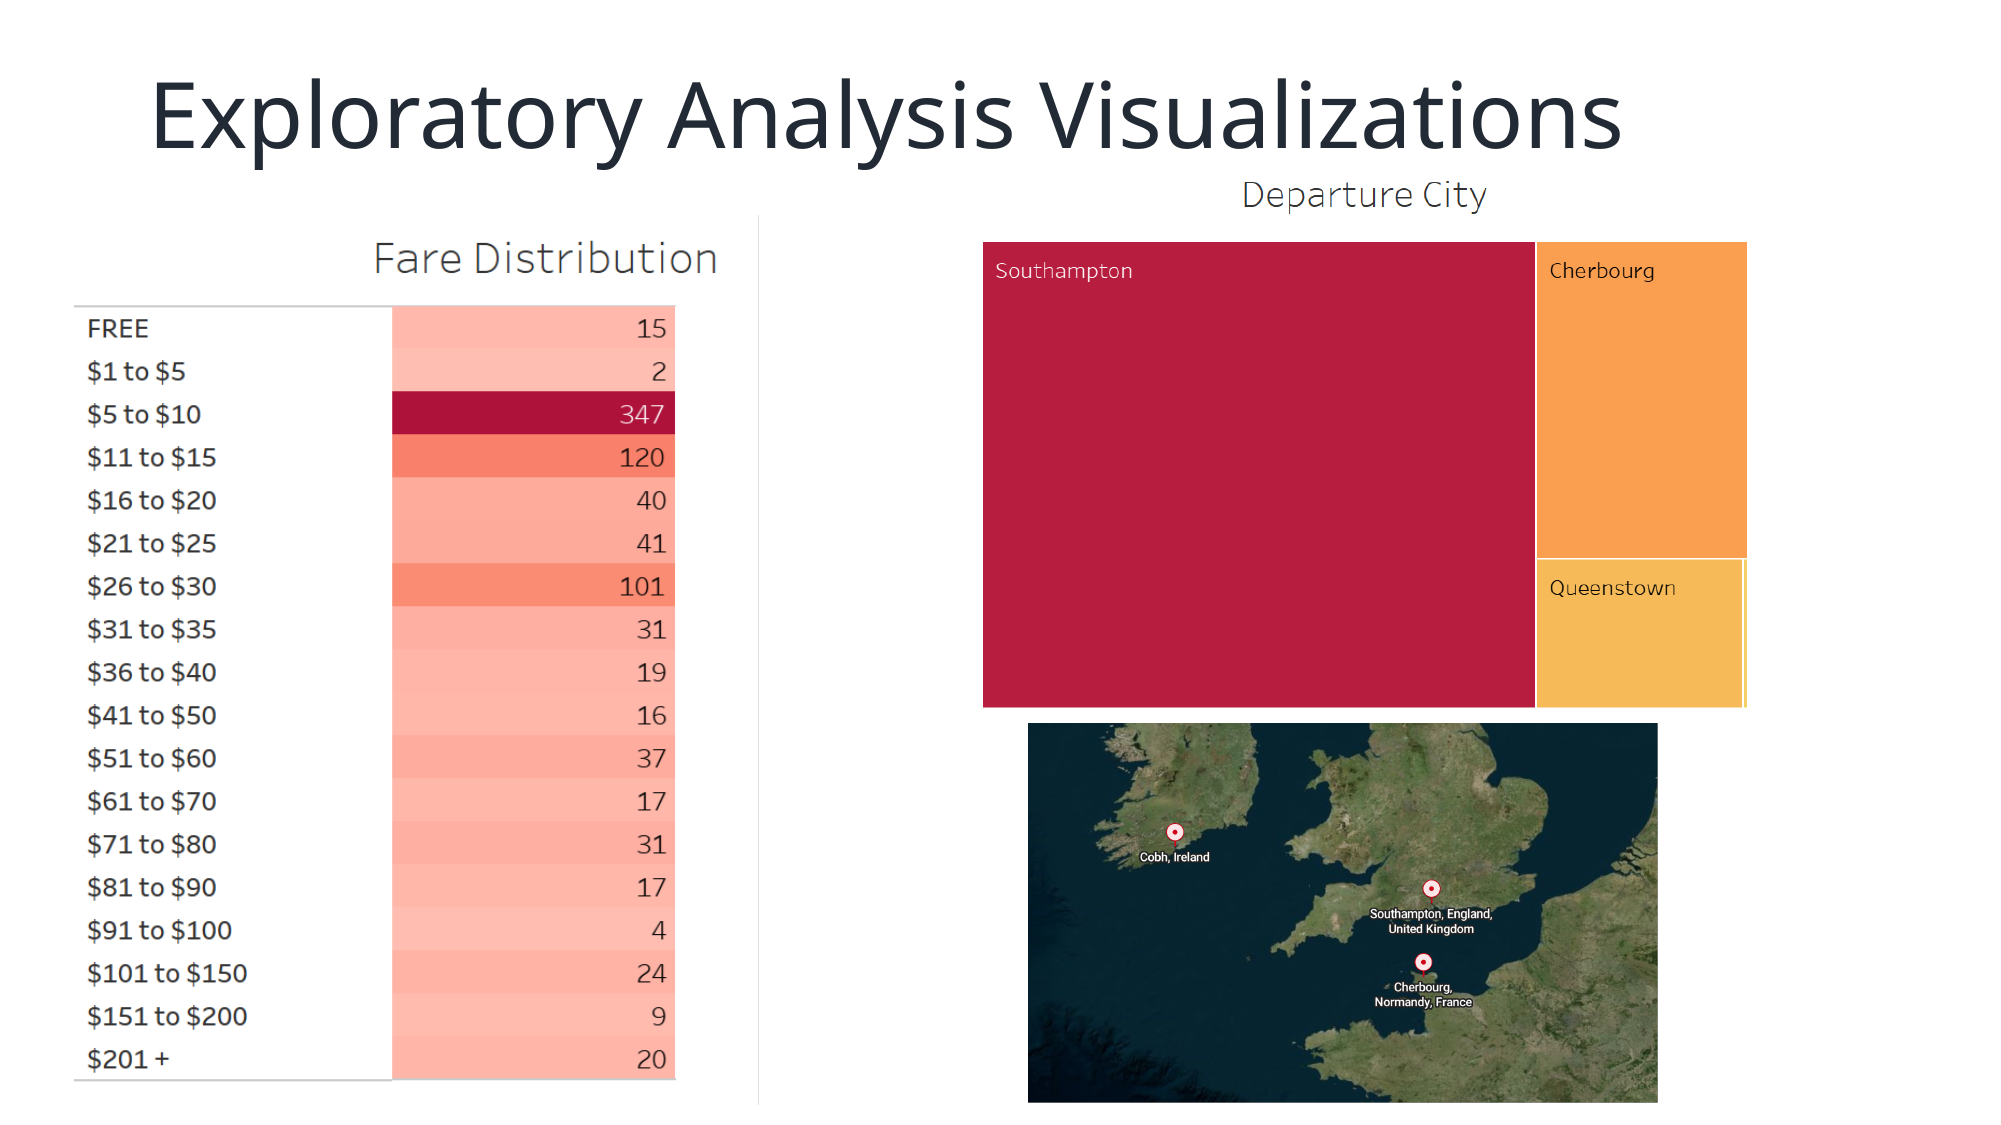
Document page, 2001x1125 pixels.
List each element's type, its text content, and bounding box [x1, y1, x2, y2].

picture [971, 166, 1755, 1103]
title Exploratory Analysis Visualizations [133, 48, 1867, 190]
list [61, 215, 760, 1105]
